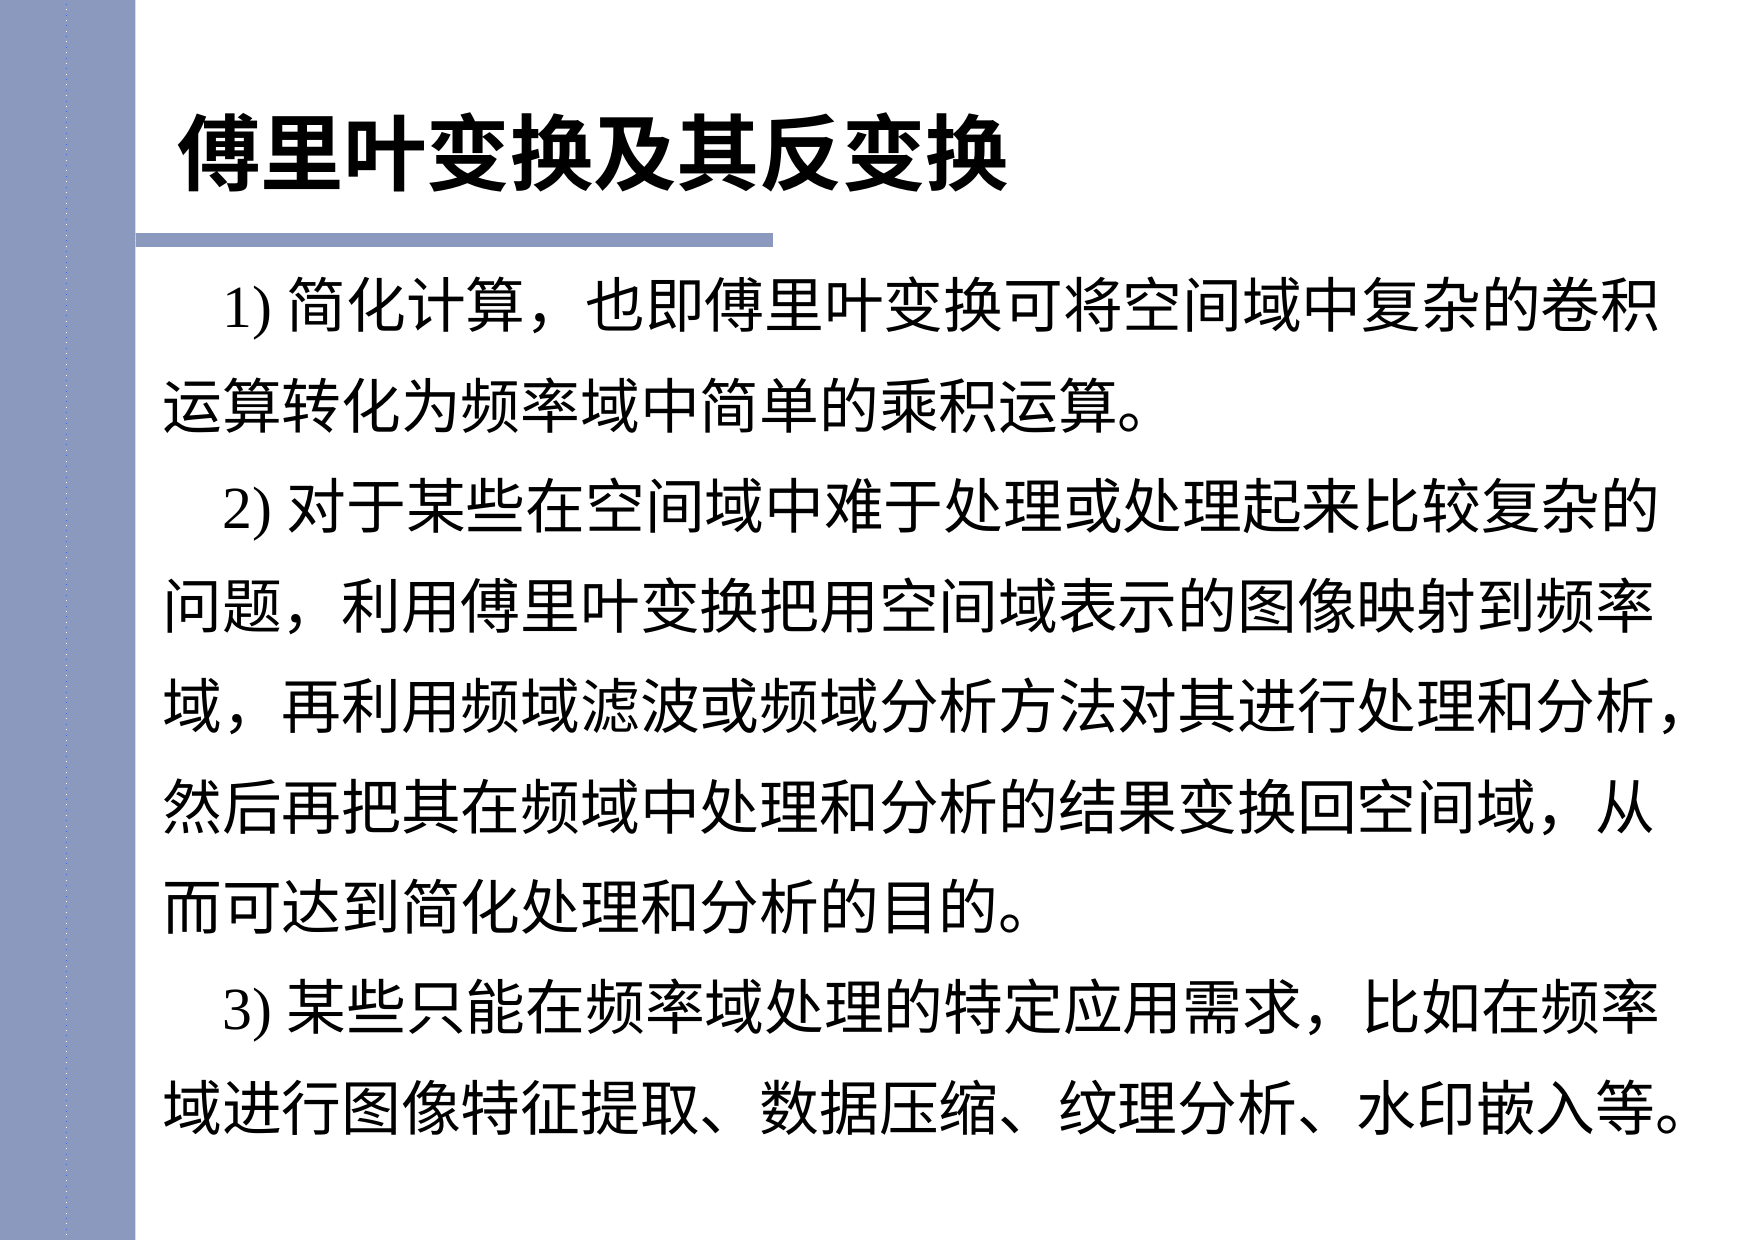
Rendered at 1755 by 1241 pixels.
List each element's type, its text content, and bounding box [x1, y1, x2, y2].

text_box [0, 0, 1380, 1240]
text_box 1)简化计算，也即傅里叶变换可将空间域中复杂的卷积运算转化为频率域中简单的乘积运算。 2)对于某些在空间域中难于处理或处理起来比较复杂的问题，利用傅里叶变换把用空间域表示的图像映射到频率域，再利用频域滤波或频域分析方法对其进行处理和分析，然后再把其在频域中处理和分析的结果变换回空间域，从而可达到简化处理和分析的目的。 3)某些只能在频率域处理的特定应用需求，比如在频率域进行图像特征提取、数据压缩、纹理分析、水印嵌入等。 [1380, 232, 1723, 1219]
